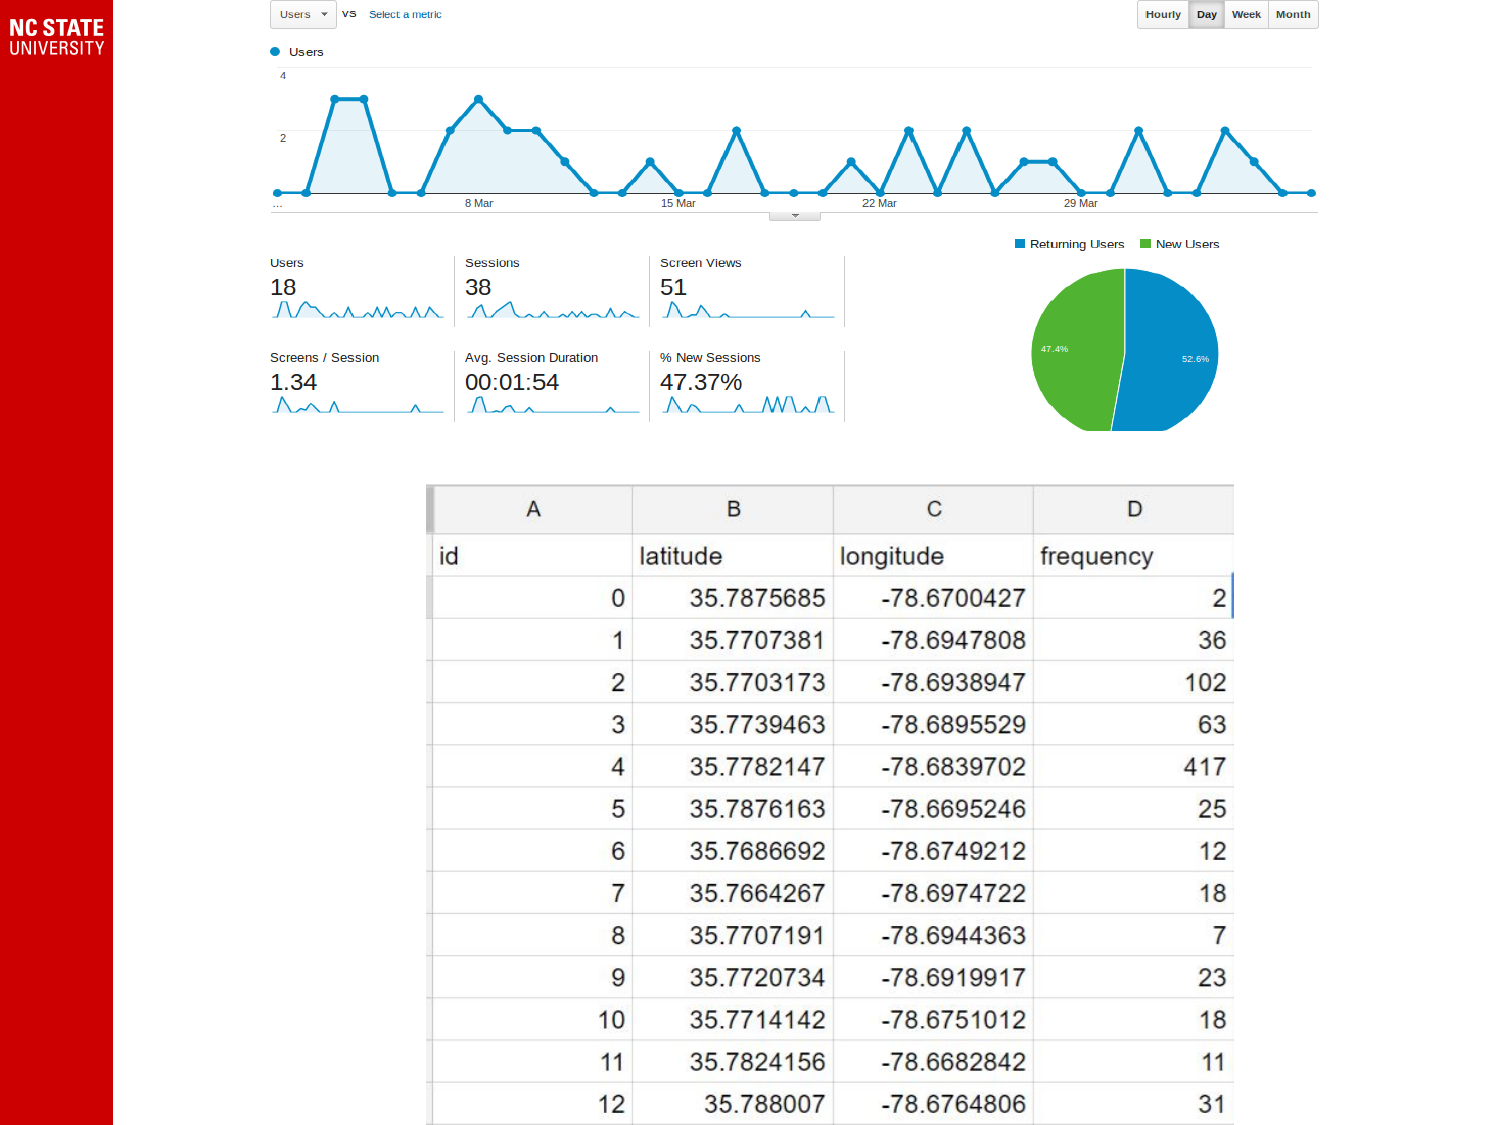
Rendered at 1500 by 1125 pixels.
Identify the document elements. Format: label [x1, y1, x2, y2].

list [426, 484, 1234, 1125]
picture [259, 0, 1333, 431]
picture [0, 0, 113, 1125]
